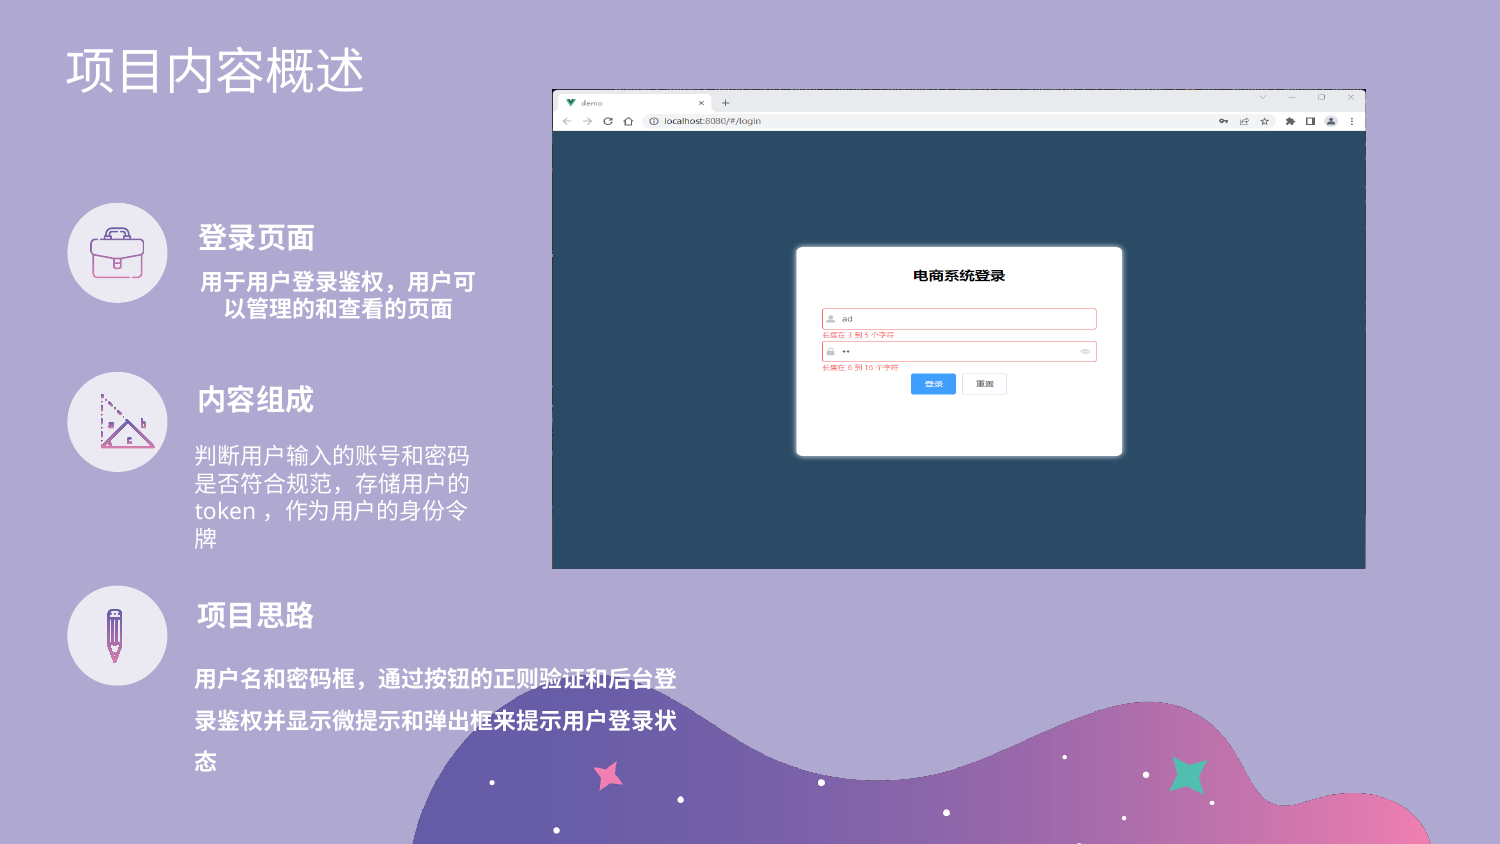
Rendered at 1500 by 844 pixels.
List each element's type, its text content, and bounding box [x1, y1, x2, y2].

text_box [90, 227, 145, 279]
text_box 项目思路 [113, 580, 372, 648]
picture [372, 652, 1500, 844]
subtitle 登录页面 [114, 202, 374, 270]
text_box 判断用户输入的账号和密码是否符合规范，存储用户的token，作为用户的身份令牌 [179, 426, 506, 558]
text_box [100, 393, 156, 449]
picture [552, 88, 1367, 569]
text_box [107, 608, 123, 664]
text_box 用户名和密码框，通过按钮的正则验证和后台登录鉴权并显示微提示和弹出框来提示用户登录状态 [179, 636, 708, 745]
text_box [67, 372, 154, 472]
text_box [67, 202, 165, 303]
text_box [67, 585, 166, 686]
title 项目内容概述 [0, 48, 431, 115]
text_box 内容组成 [113, 364, 372, 432]
text_box [160, 432, 167, 449]
subtitle 用于用户登录鉴权，用户可以管理的和查看的页面 [184, 251, 493, 383]
